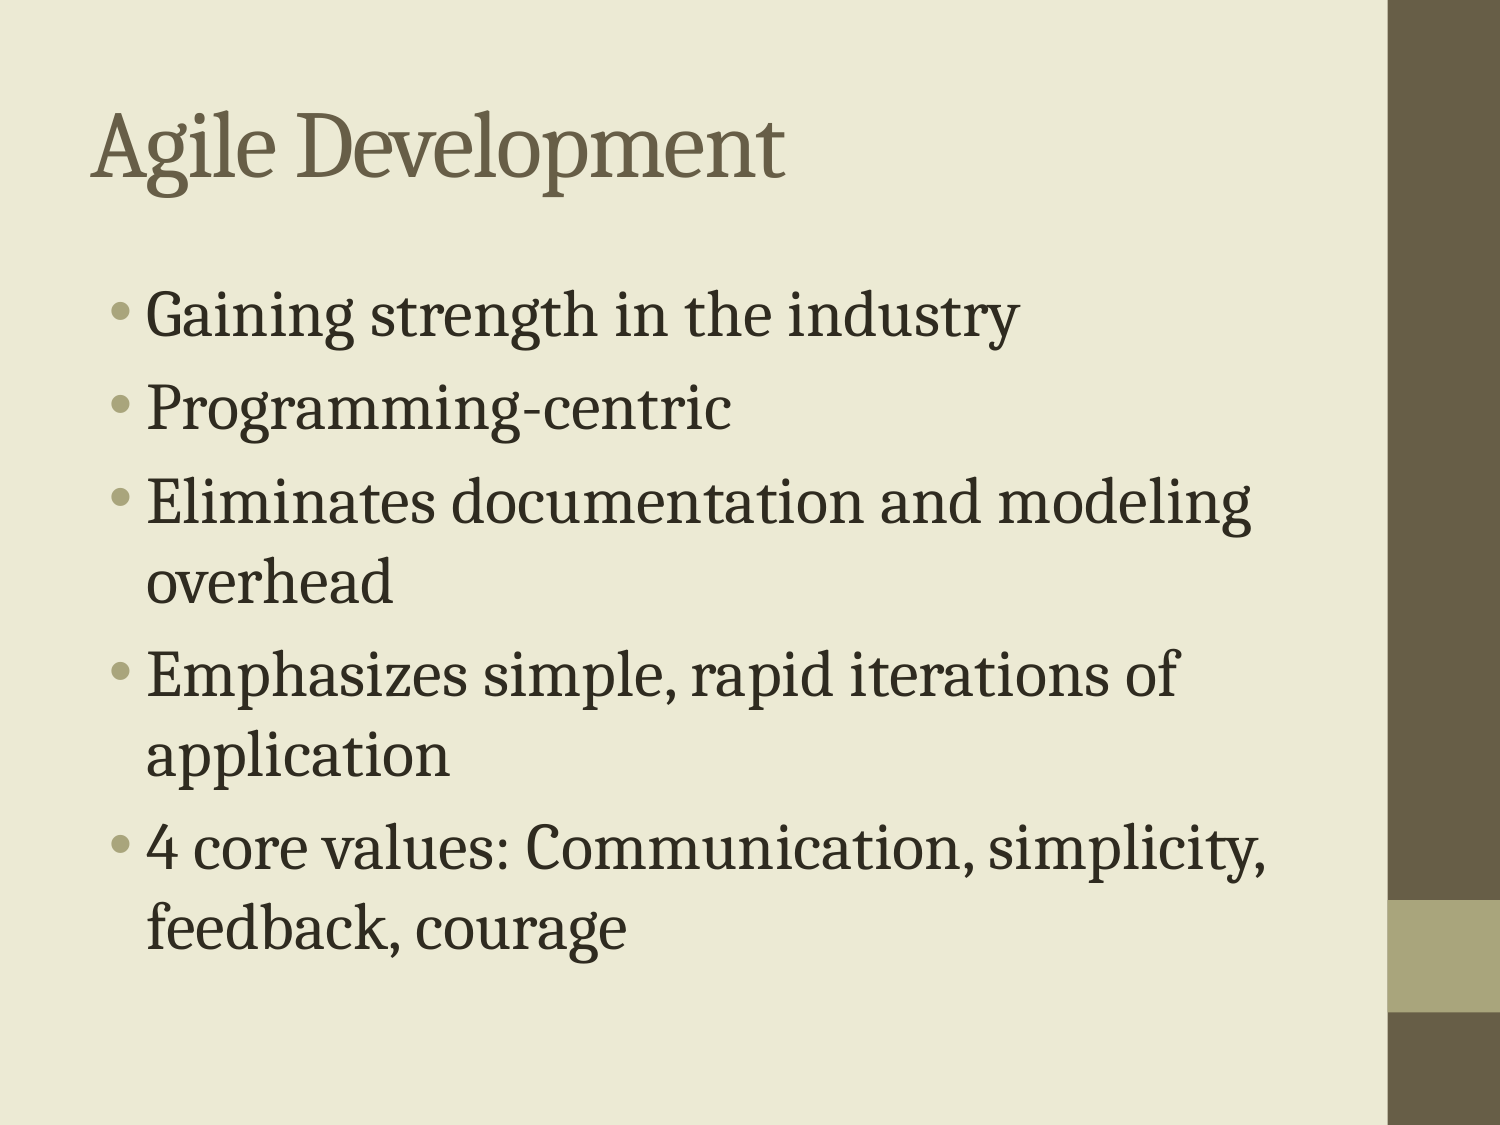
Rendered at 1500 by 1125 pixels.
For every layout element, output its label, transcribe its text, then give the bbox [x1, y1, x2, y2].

list Gaining strength in the industry Programming-centric Eliminates documentation and modeling overhead Emphasizes simple, rapid iterations of application 4 core values: Communication, simplicity, feedback, courage [75, 262, 1325, 1050]
title Agile Development [75, 45, 1325, 233]
